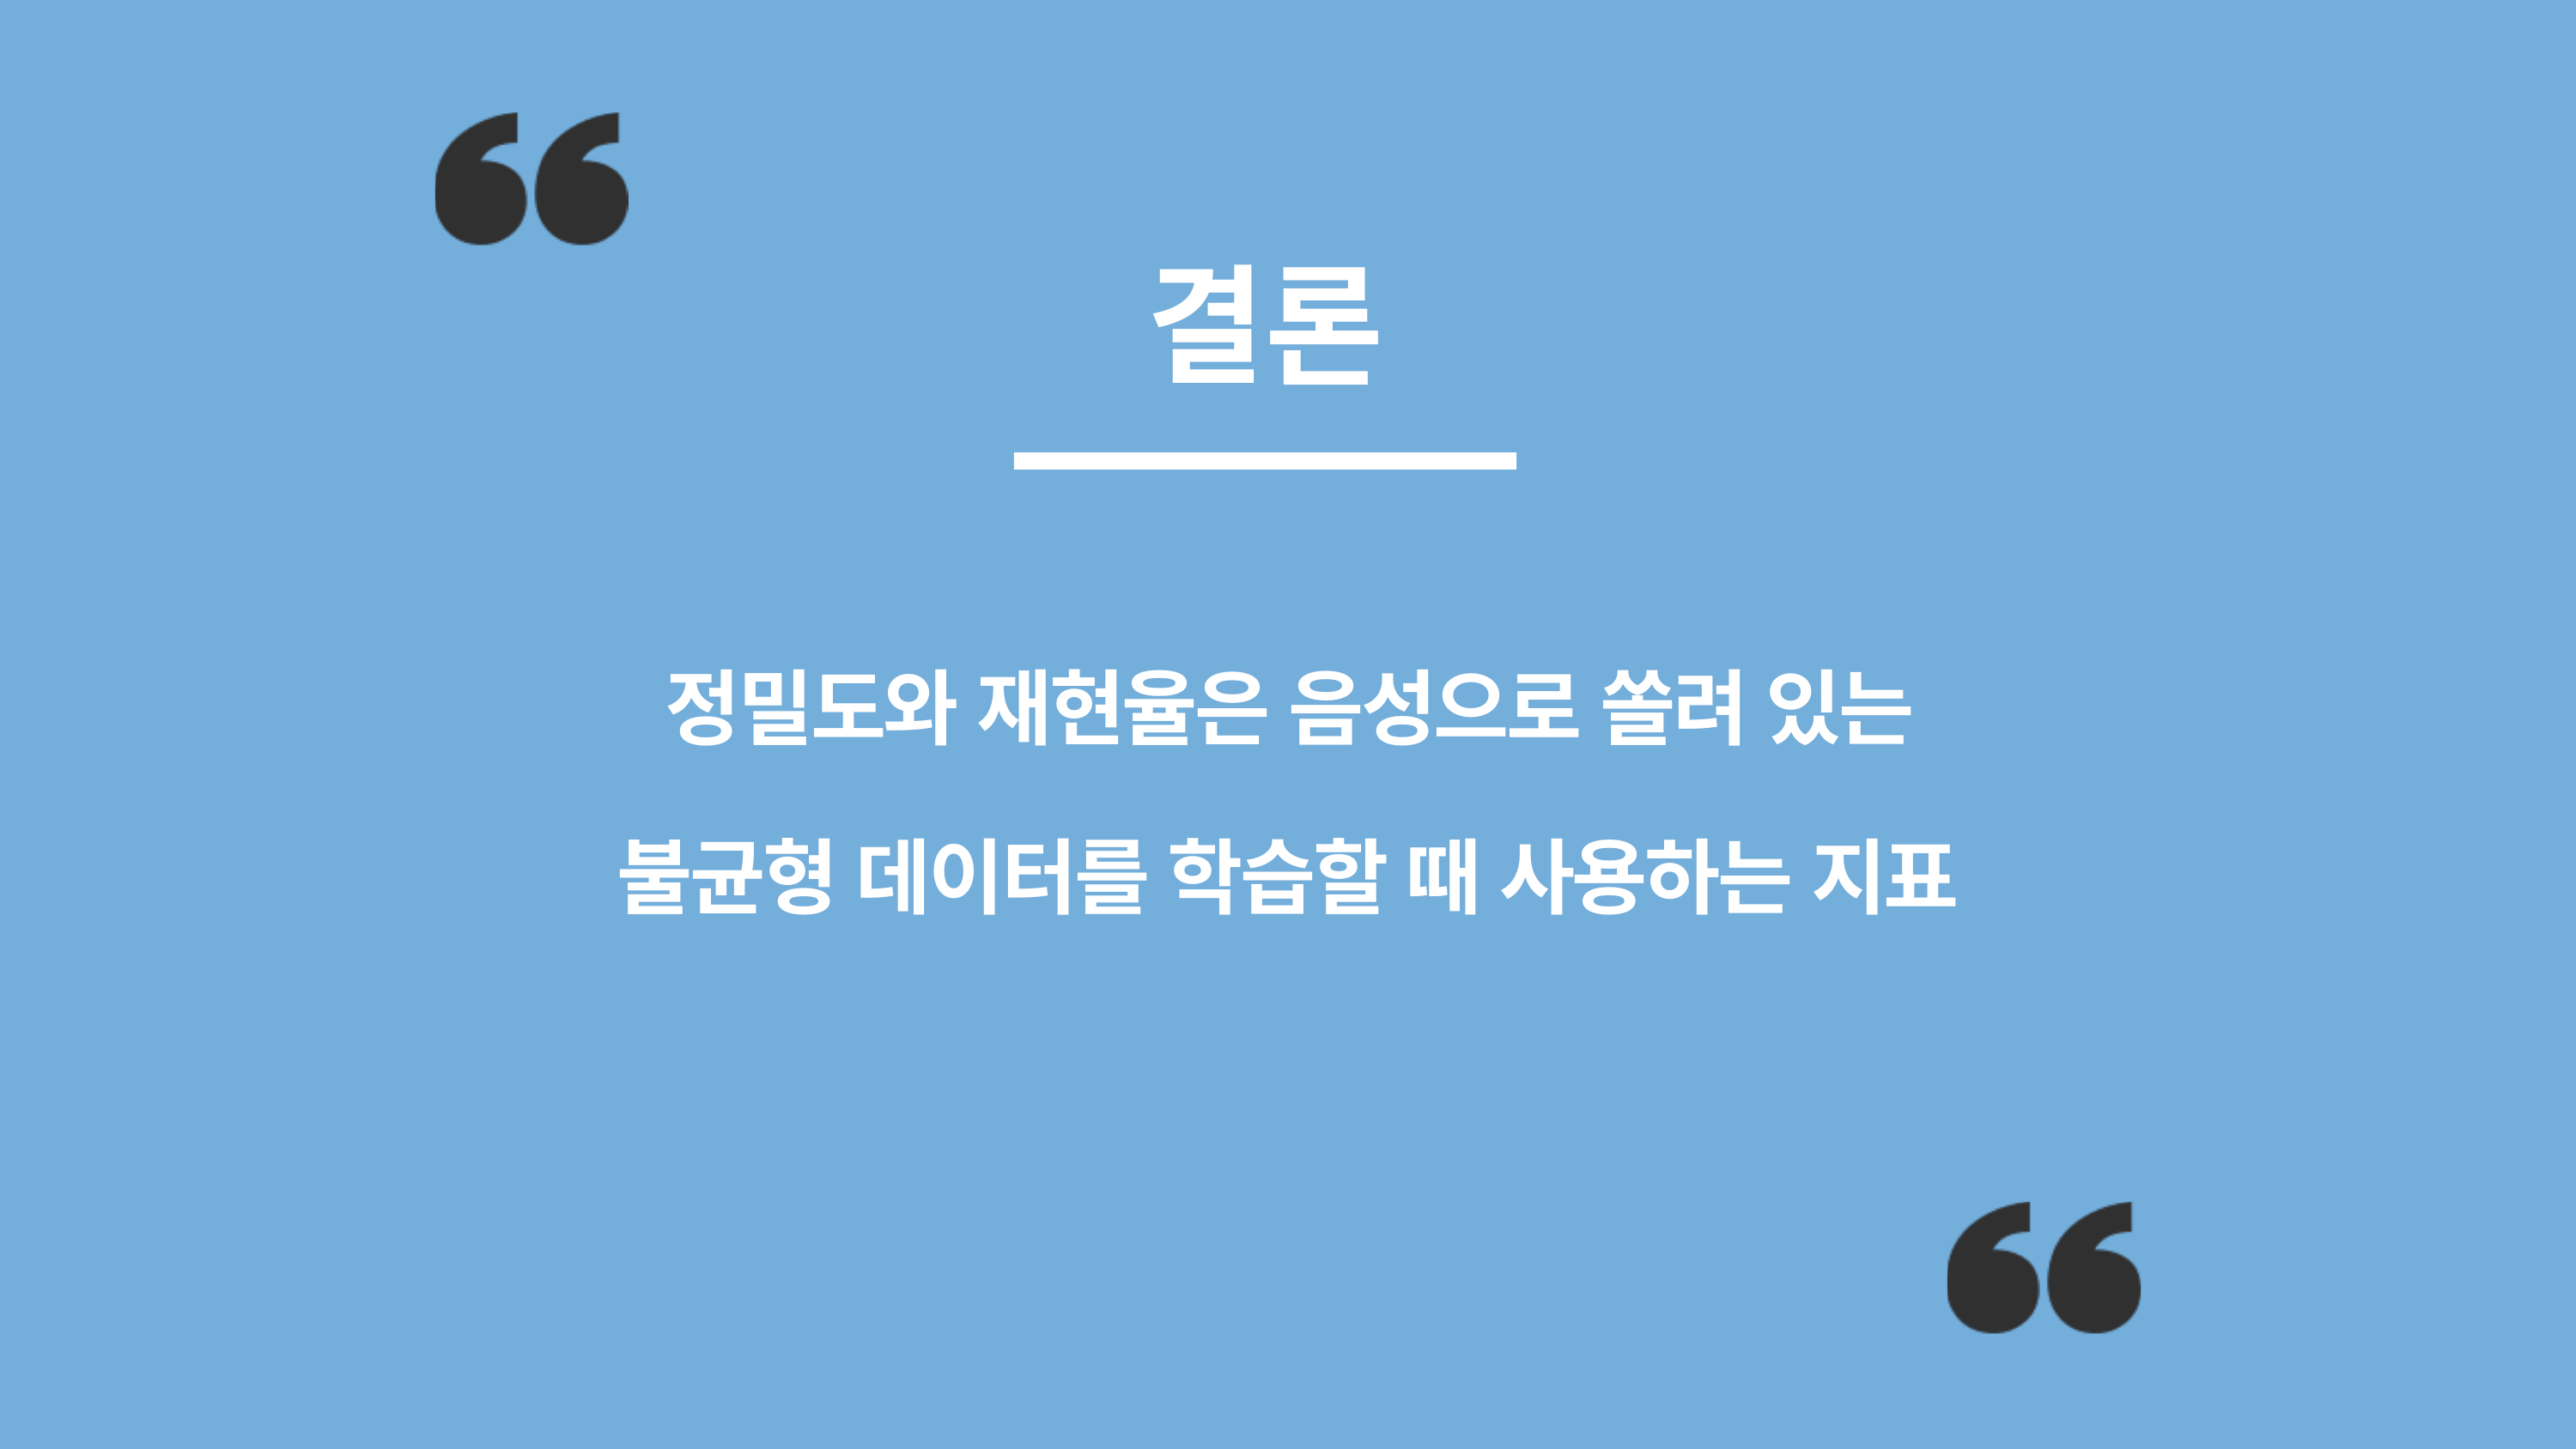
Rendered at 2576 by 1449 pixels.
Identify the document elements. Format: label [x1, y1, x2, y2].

text_box [434, 112, 629, 247]
text_box [1947, 1202, 2142, 1336]
text_box [605, 349, 1971, 907]
